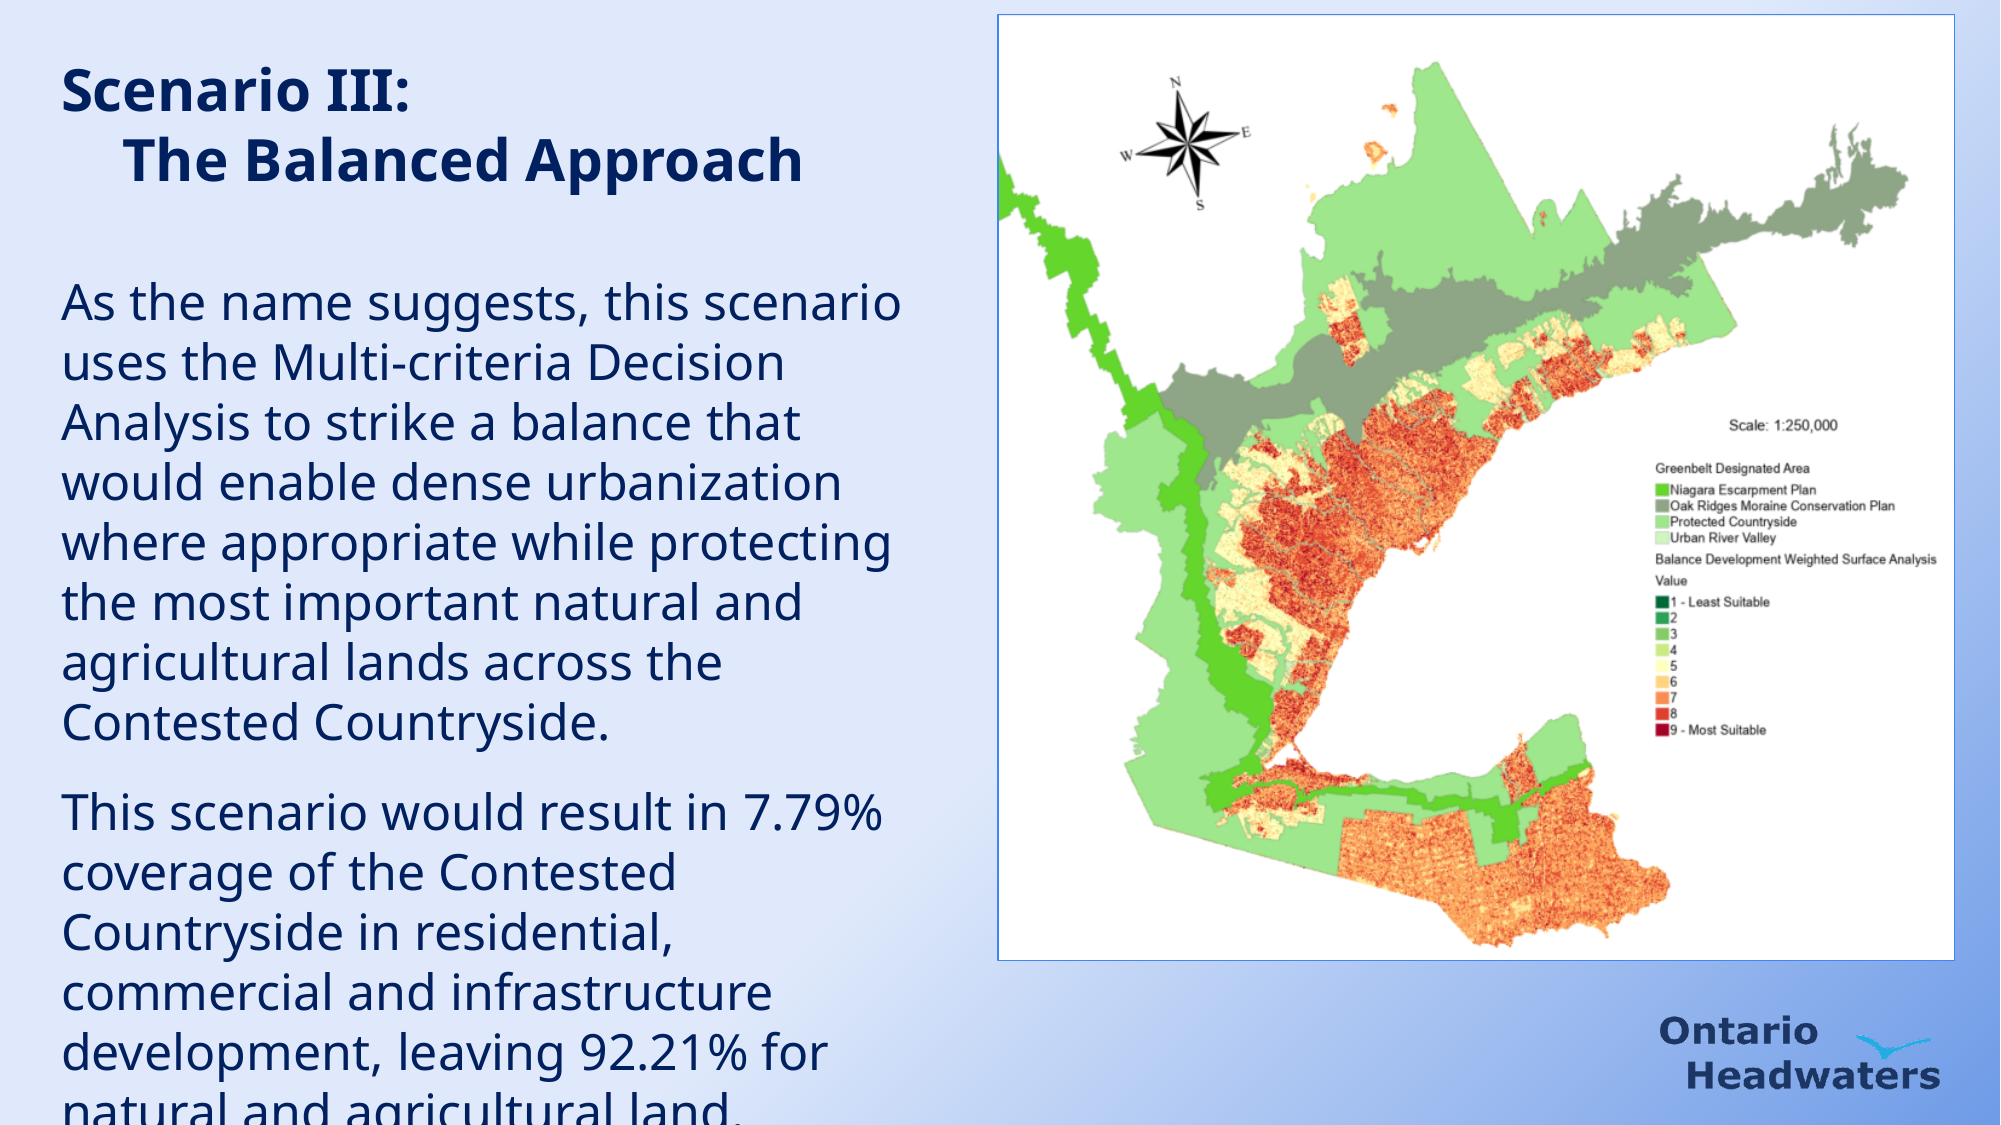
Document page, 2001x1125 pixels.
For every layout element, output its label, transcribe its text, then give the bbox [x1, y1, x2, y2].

picture [1658, 1012, 1942, 1092]
picture [998, 14, 1955, 961]
text_box Scenario III: The Balanced Approach [46, 45, 878, 201]
text_box As the name suggests, this scenario uses the Multi-criteria Decision Analysis to strike a balance that would enable dense urbanization where appropriate while protecting the most important natural and agricultural lands across the Contested Countryside. This scenario would result in 7.79% coverage of the Contested Countryside in residential, commercial and infrastructure development, leaving 92.21% for natural and agricultural land. [46, 262, 938, 1125]
